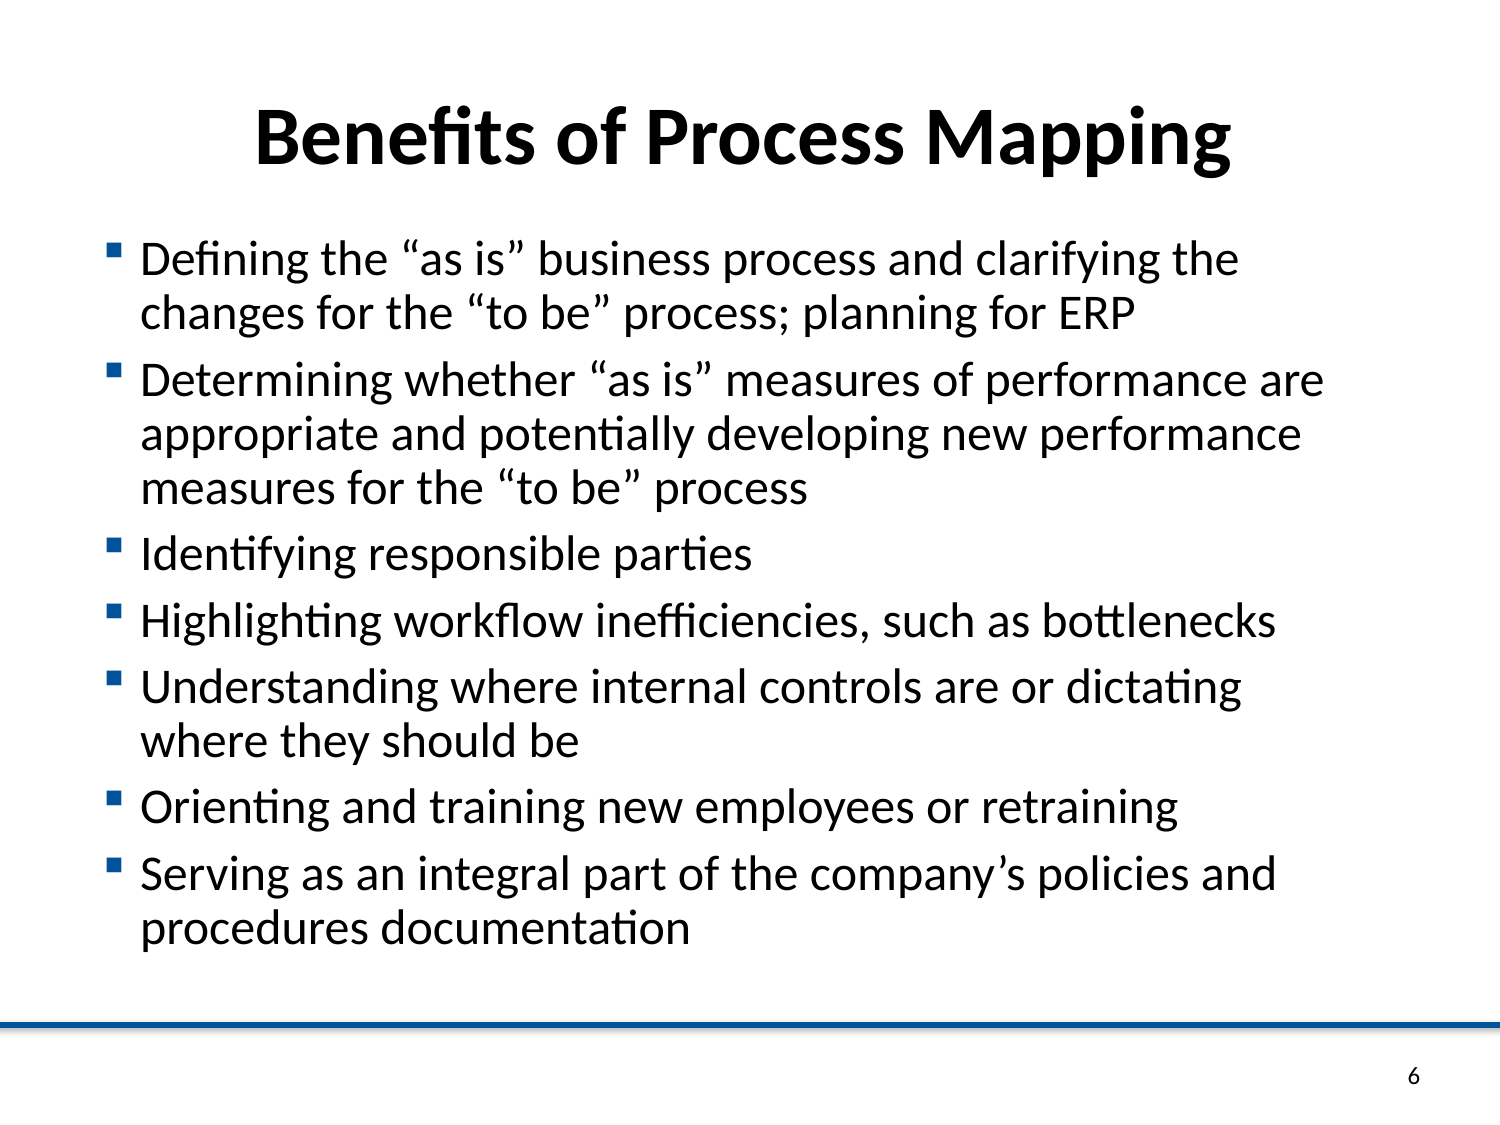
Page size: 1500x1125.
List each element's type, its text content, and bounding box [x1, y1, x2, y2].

title Benefits of Process Mapping [62, 49, 1426, 226]
slide_number 6 [1097, 1044, 1436, 1105]
list Defining the “as is” business process and clarifying the changes for the “to be” process; planning for ERP Determining whether “as is” measures of performance are appropriate and potentially developing new performance measures for the “to be” process Identifying responsible parties Highlighting workflow inefficiencies, such as bottlenecks Understanding where internal controls are or dictating where they should be Orienting and training new employees or retraining Serving as an integral part of the company’s policies and procedures documentation [87, 224, 1401, 976]
